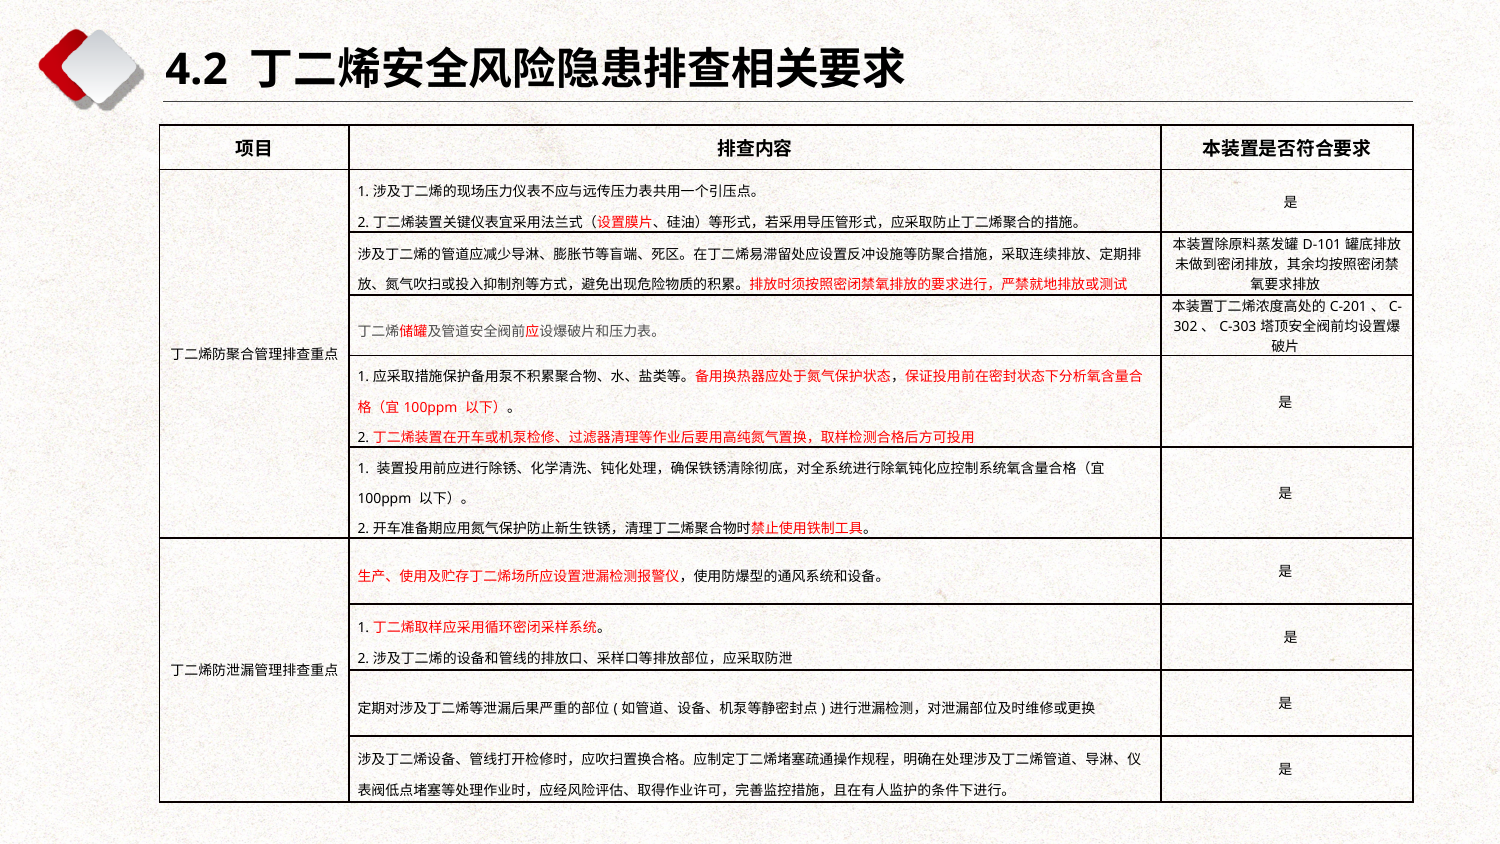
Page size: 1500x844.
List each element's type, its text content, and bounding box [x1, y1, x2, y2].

table_header 排查内容 [350, 126, 1160, 169]
table_cell 是 [1162, 170, 1412, 231]
table_cell 是 [1162, 605, 1412, 669]
table_cell 本装置丁二烯浓度高处的C-201、C-302、C-303塔顶安全阀前均设置爆破片 [1162, 296, 1412, 355]
table_cell 丁二烯防聚合管理排查重点 [160, 170, 348, 537]
table_cell 定期对涉及丁二烯等泄漏后果严重的部位(如管道、设备、机泵等静密封点)进行泄漏检测，对泄漏部位及时维修或更换 [350, 671, 1160, 735]
text_box 4.2 丁二烯安全风险隐患排查相关要求 [150, 33, 921, 102]
table_cell 是 [1162, 539, 1412, 603]
table_cell 生产、使用及贮存丁二烯场所应设置泄漏检测报警仪，使用防爆型的通风系统和设备。 [350, 539, 1160, 603]
table_header 本装置是否符合要求 [1162, 126, 1412, 169]
table_cell 涉及丁二烯的管道应减少导淋、膨胀节等盲端、死区。在丁二烯易滞留处应设置反冲设施等防聚合措施，采取连续排放、定期排放、氮气吹扫或投入抑制剂等方式，避免出现危险物质的积累。排放时须按照密闭禁氧排放的要求进行，严禁就地排放或测试 [350, 233, 1160, 294]
table_cell 1. 装置投用前应进行除锈、化学清洗、钝化处理，确保铁锈清除彻底，对全系统进行除氧钝化应控制系统氧含量合格（宜100ppm 以下）。 2.开车准备期应用氮气保护防止新生铁锈，清理丁二烯聚合物时禁止使用铁制工具。 [350, 448, 1160, 537]
table_cell 是 [1162, 737, 1412, 801]
table_cell 丁二烯储罐及管道安全阀前应设爆破片和压力表。 [350, 296, 1160, 355]
table_cell 是 [1162, 356, 1412, 446]
table_cell 本装置除原料蒸发罐D-101罐底排放未做到密闭排放，其余均按照密闭禁氧要求排放 [1162, 233, 1412, 294]
table_cell 1.丁二烯取样应采用循环密闭采样系统。 2.涉及丁二烯的设备和管线的排放口、采样口等排放部位，应采取防泄 [350, 605, 1160, 669]
table_cell 1.涉及丁二烯的现场压力仪表不应与远传压力表共用一个引压点。 2.丁二烯装置关键仪表宜采用法兰式（设置膜片、硅油）等形式，若采用导压管形式，应采取防止丁二烯聚合的措施。 [350, 170, 1160, 231]
table_cell 是 [1162, 671, 1412, 735]
picture [0, 0, 1500, 844]
table_cell 是 [1162, 448, 1412, 537]
table_cell 丁二烯防泄漏管理排查重点 [160, 539, 348, 801]
table_cell 涉及丁二烯设备、管线打开检修时，应吹扫置换合格。应制定丁二烯堵塞疏通操作规程，明确在处理涉及丁二烯管道、导淋、仪表阀低点堵塞等处理作业时，应经风险评估、取得作业许可，完善监控措施，且在有人监护的条件下进行。 [350, 737, 1160, 801]
table_cell 1.应采取措施保护备用泵不积累聚合物、水、盐类等。备用换热器应处于氮气保护状态，保证投用前在密封状态下分析氧含量合格（宜100ppm 以下）。 2.丁二烯装置在开车或机泵检修、过滤器清理等作业后要用高纯氮气置换，取样检测合格后方可投用 [350, 356, 1160, 446]
table_header 项目 [160, 126, 348, 169]
